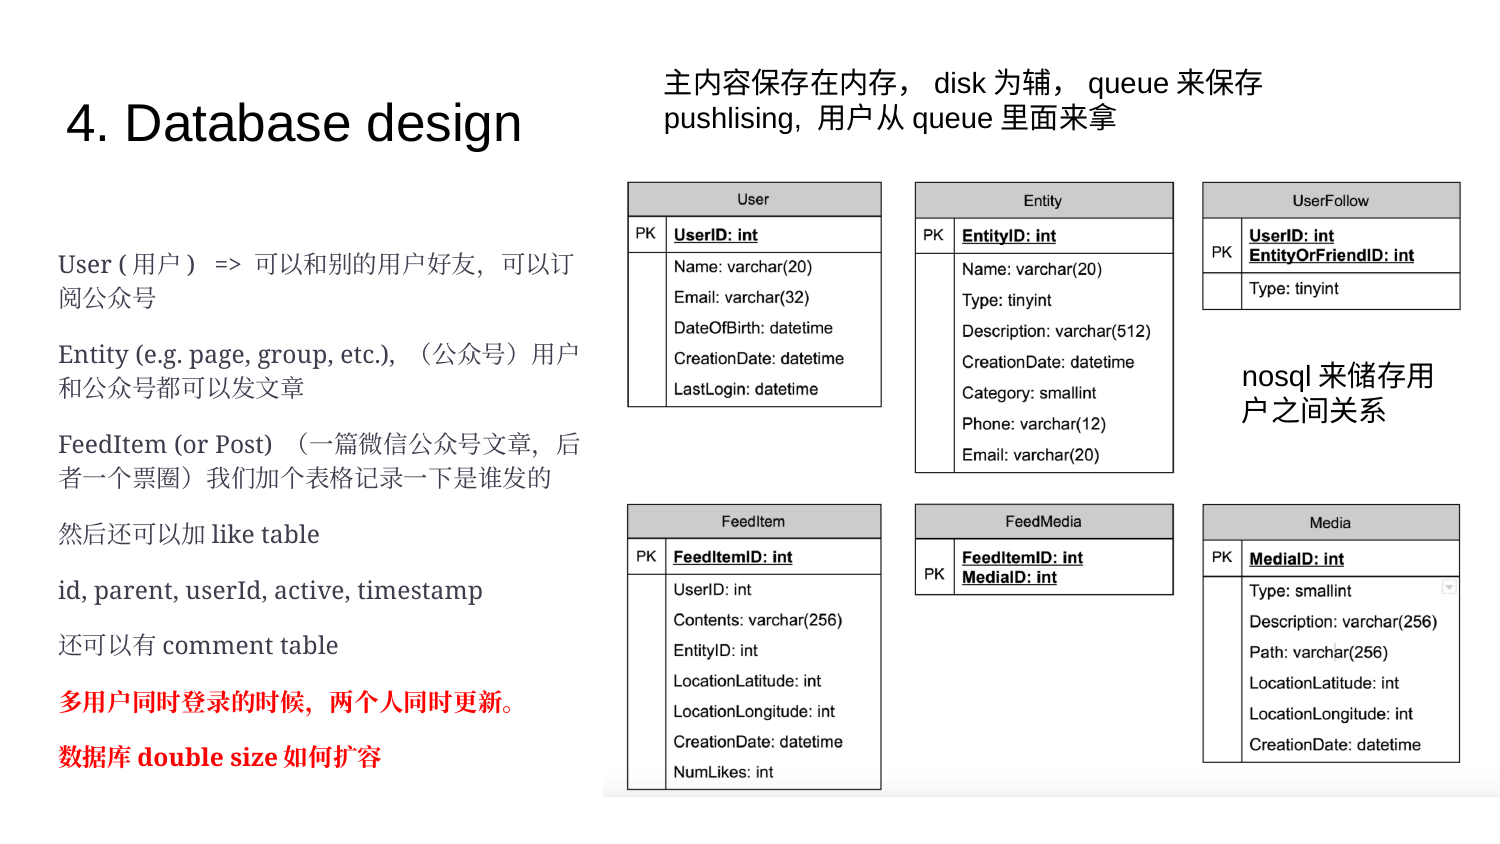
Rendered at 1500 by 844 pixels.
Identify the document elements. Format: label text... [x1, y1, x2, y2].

text_box 主内容保存在内存，disk为辅，queue来保存pushlising, 用户从queue里面来拿 [648, 49, 1315, 150]
list User (用户) => 可以和别的用户好友，可以订阅公众号 Entity (e.g. page, group, etc.), （公众号）用户和公众号都可以发文章 FeedItem (or Post) （一篇微信公众号文章，后者一个票圈）我们加个表格记录一下是谁发的 然后还可以加like table id, parent, userId, active, timestamp 还可以有comment table 多用户同时登录的时候，两个人同时更新。 数据库double size如何扩容 [43, 229, 597, 790]
picture [602, 166, 1500, 798]
title 4. Database design [51, 72, 1449, 167]
